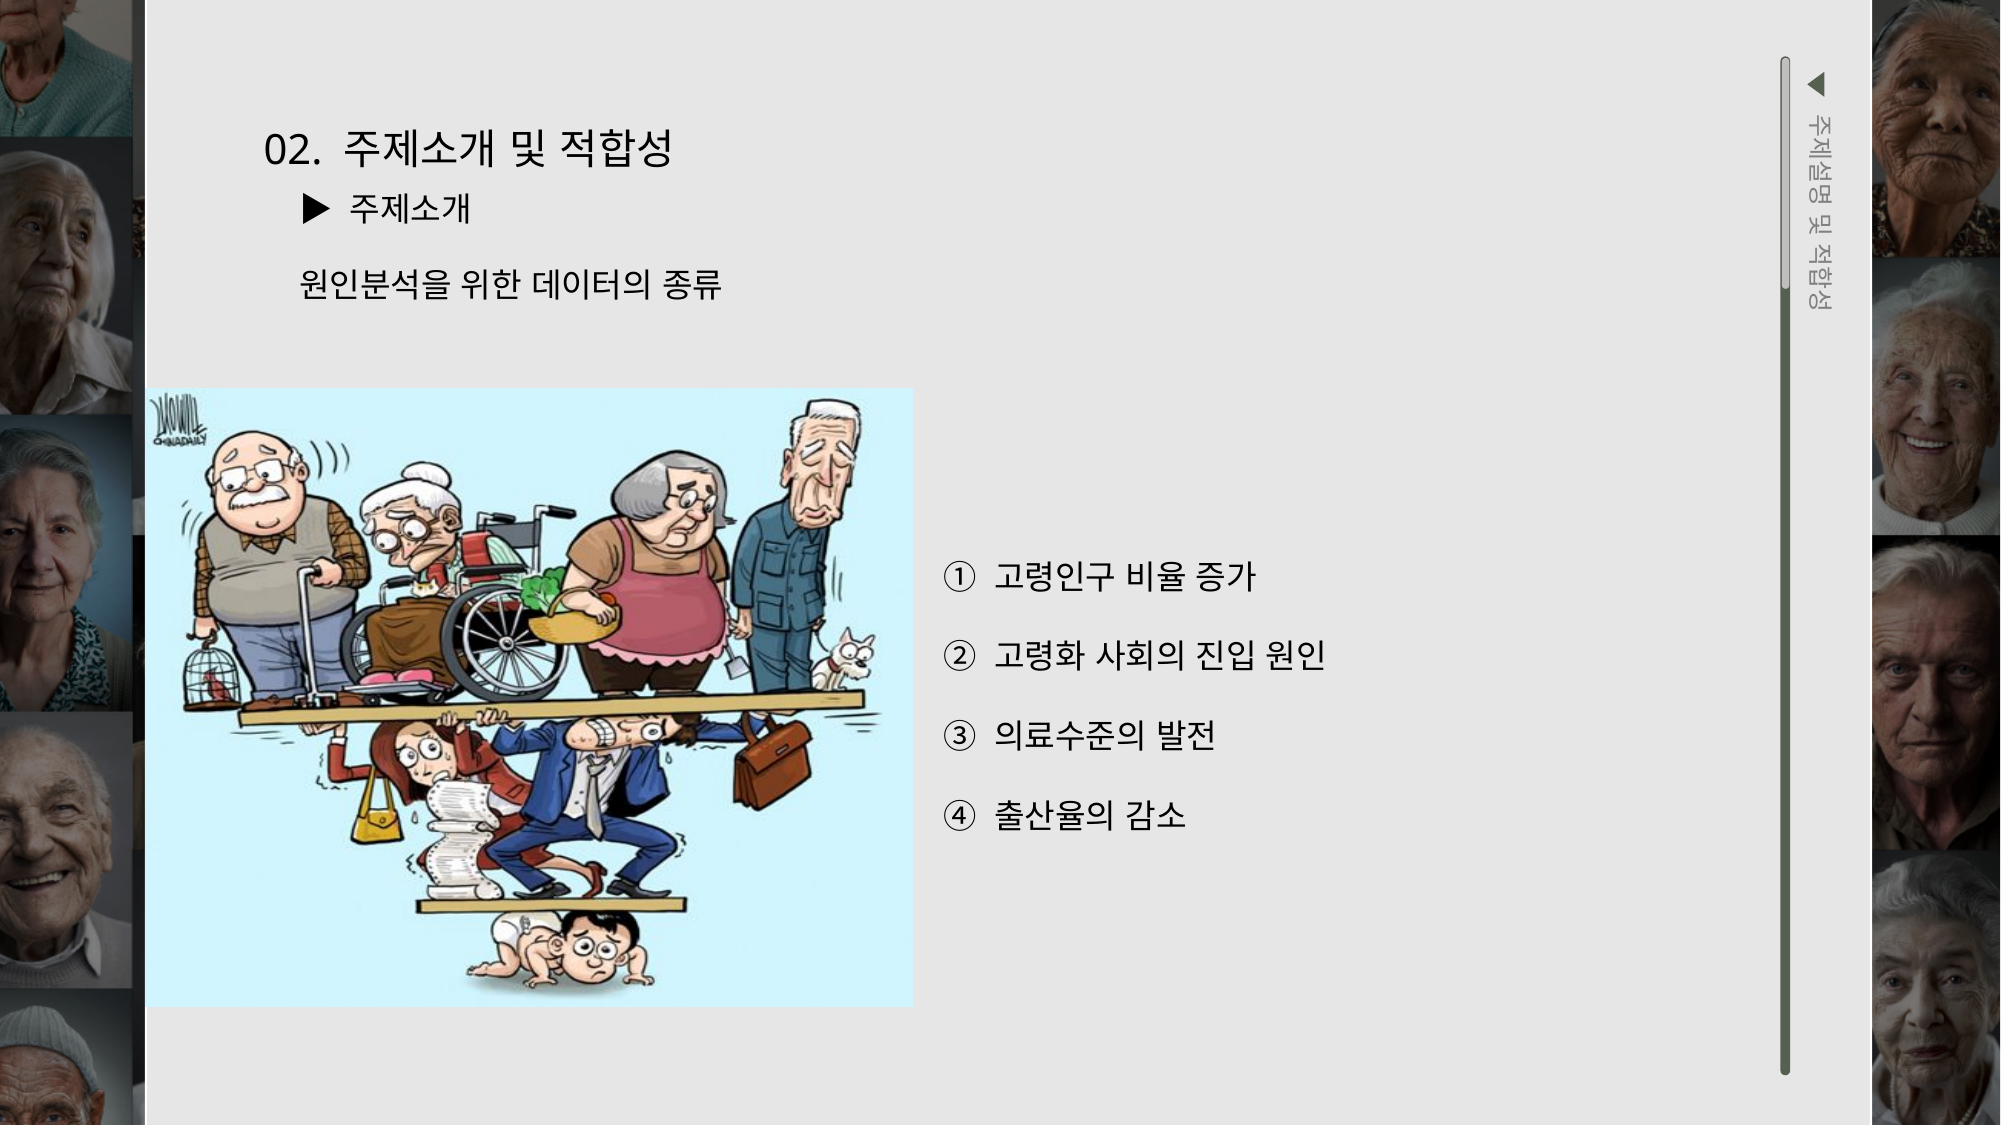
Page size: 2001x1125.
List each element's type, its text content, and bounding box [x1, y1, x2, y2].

text_box 주제설명 및 적합성 [1783, 100, 1845, 741]
text_box ① 고령인구 비율 증가 ② 고령화 사회의 진입 원인 ③ 의료수준의 발전 ④ 출산율의 감소 [929, 548, 1662, 843]
text_box 02. 주제소개 및 적합성 [248, 115, 1258, 181]
text_box ▶ 주제소개 [284, 181, 913, 236]
text_box 원인분석을 위한 데이터의 종류 [284, 256, 1662, 312]
picture [1873, 0, 2001, 1125]
text_box [1805, 69, 1826, 99]
text_box [1780, 56, 1791, 290]
text_box [144, 0, 1873, 1125]
text_box [1779, 55, 1792, 1077]
picture [0, 0, 144, 1125]
picture [145, 388, 913, 1007]
